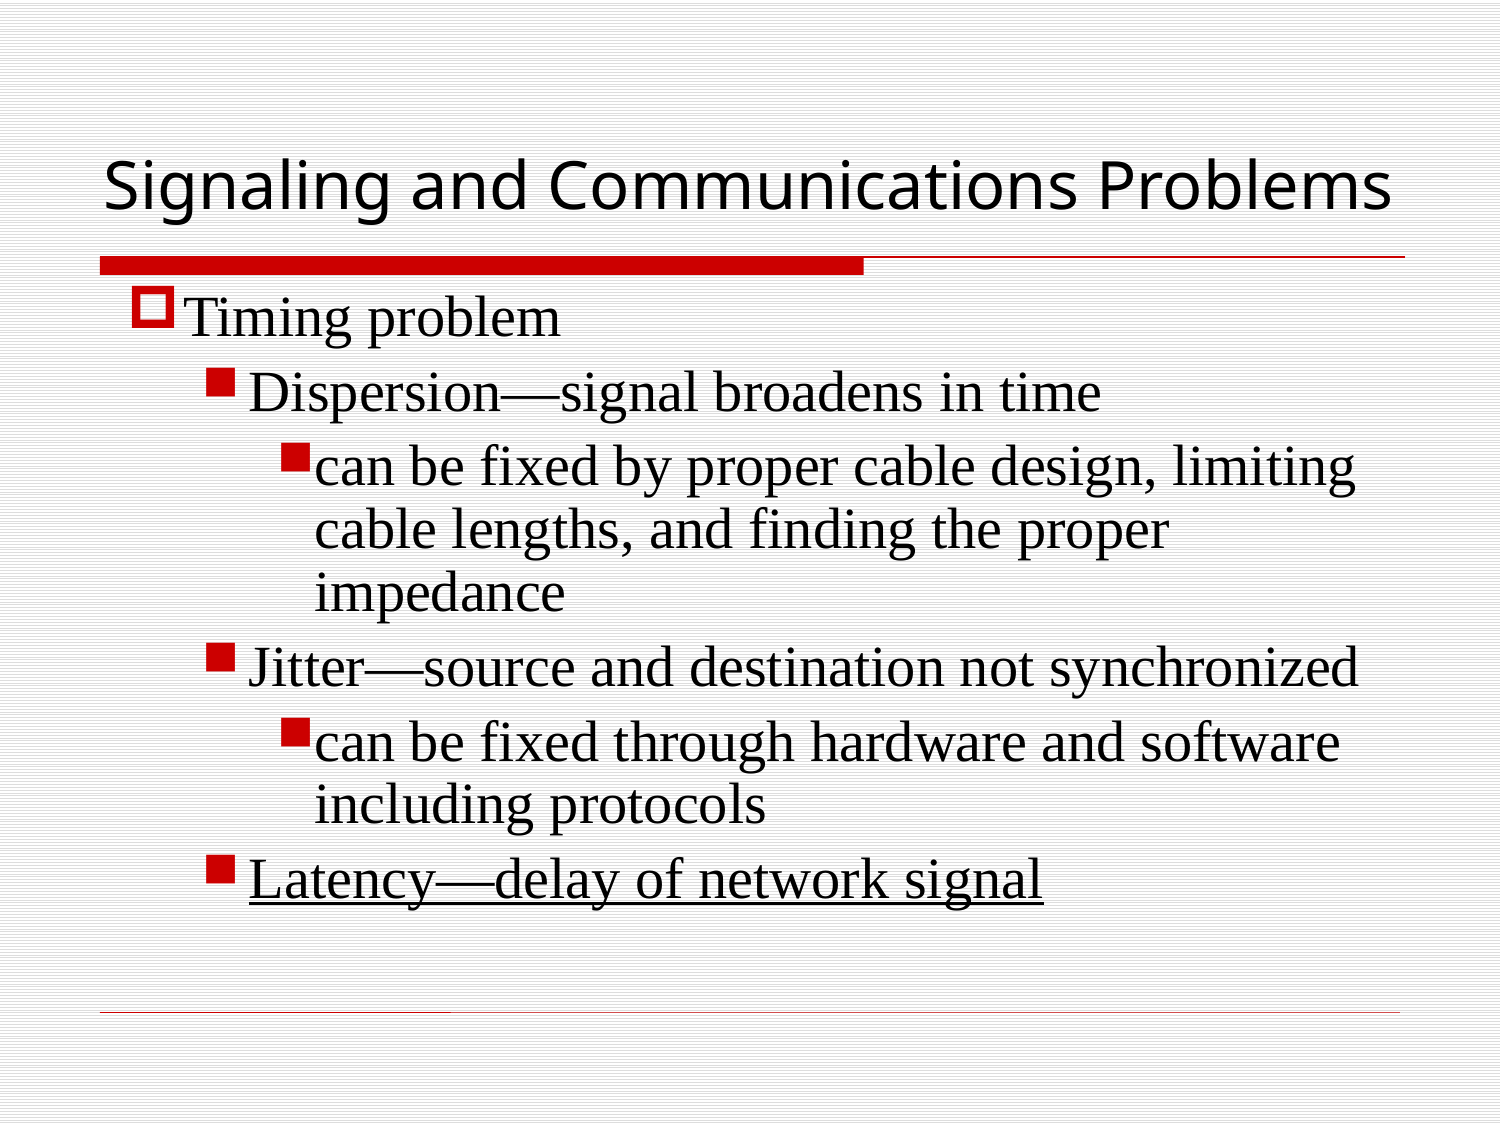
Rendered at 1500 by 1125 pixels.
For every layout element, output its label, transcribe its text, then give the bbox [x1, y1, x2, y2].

text_box Timing problem Dispersion—signal broadens in time can be fixed by proper cable design, limiting cable lengths, and finding the proper impedance Jitter—source and destination not synchronized can be fixed through hardware and software including protocols Latency—delay of network signal [112, 278, 1436, 1104]
text_box Signaling and Communications Problems [88, 113, 1500, 253]
